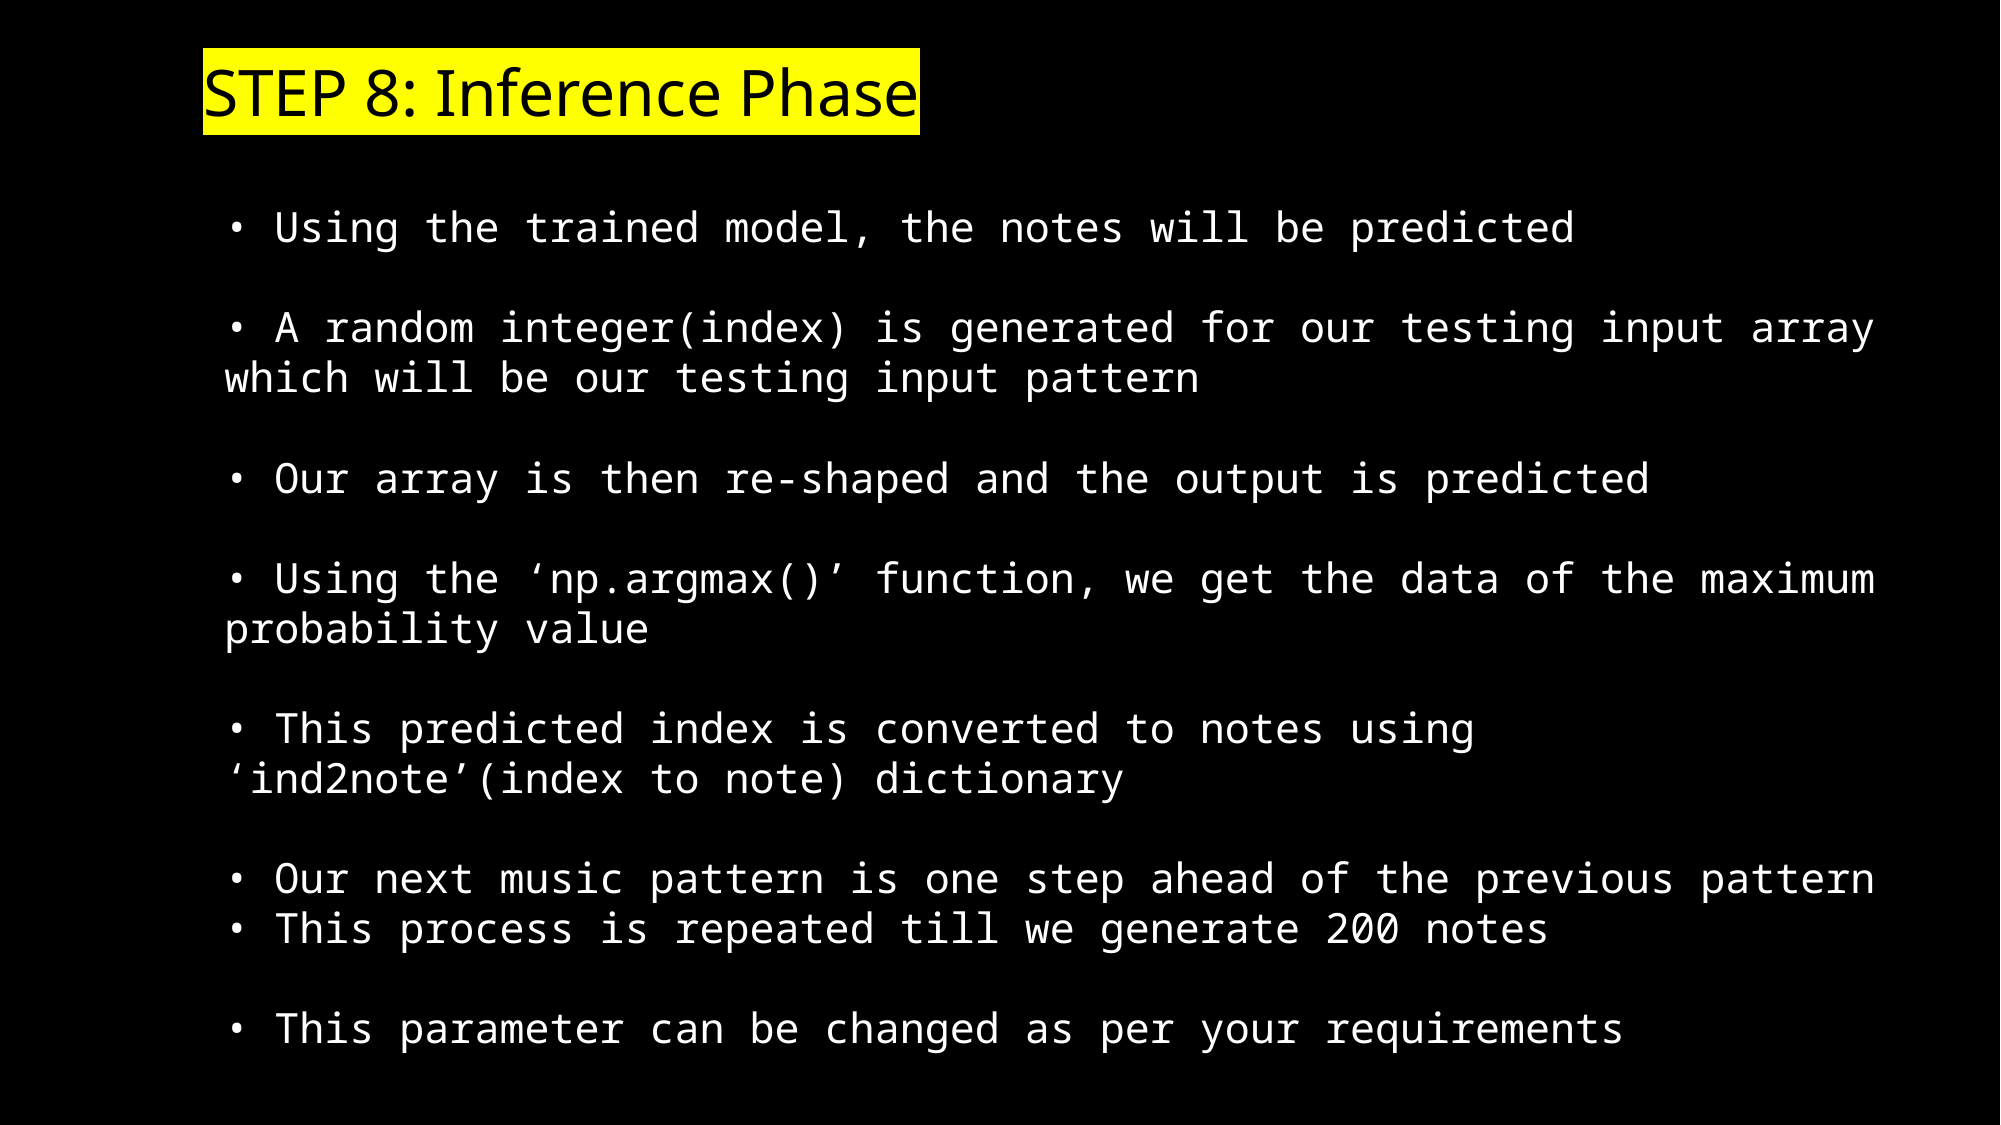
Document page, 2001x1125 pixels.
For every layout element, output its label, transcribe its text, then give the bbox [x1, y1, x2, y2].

text_box • Using the trained model, the notes will be predicted • A random integer(index) is generated for our testing input array which will be our testing input pattern • Our array is then re-shaped and the output is predicted • Using the ‘np.argmax()’ function, we get the data of the maximum probability value • This predicted index is converted to notes using ‘ind2note’(index to note) dictionary • Our next music pattern is one step ahead of the previous pattern • This process is repeated till we generate 200 notes • This parameter can be changed as per your requirements [209, 193, 1900, 1060]
title STEP 8: Inference Phase [188, 29, 1746, 138]
